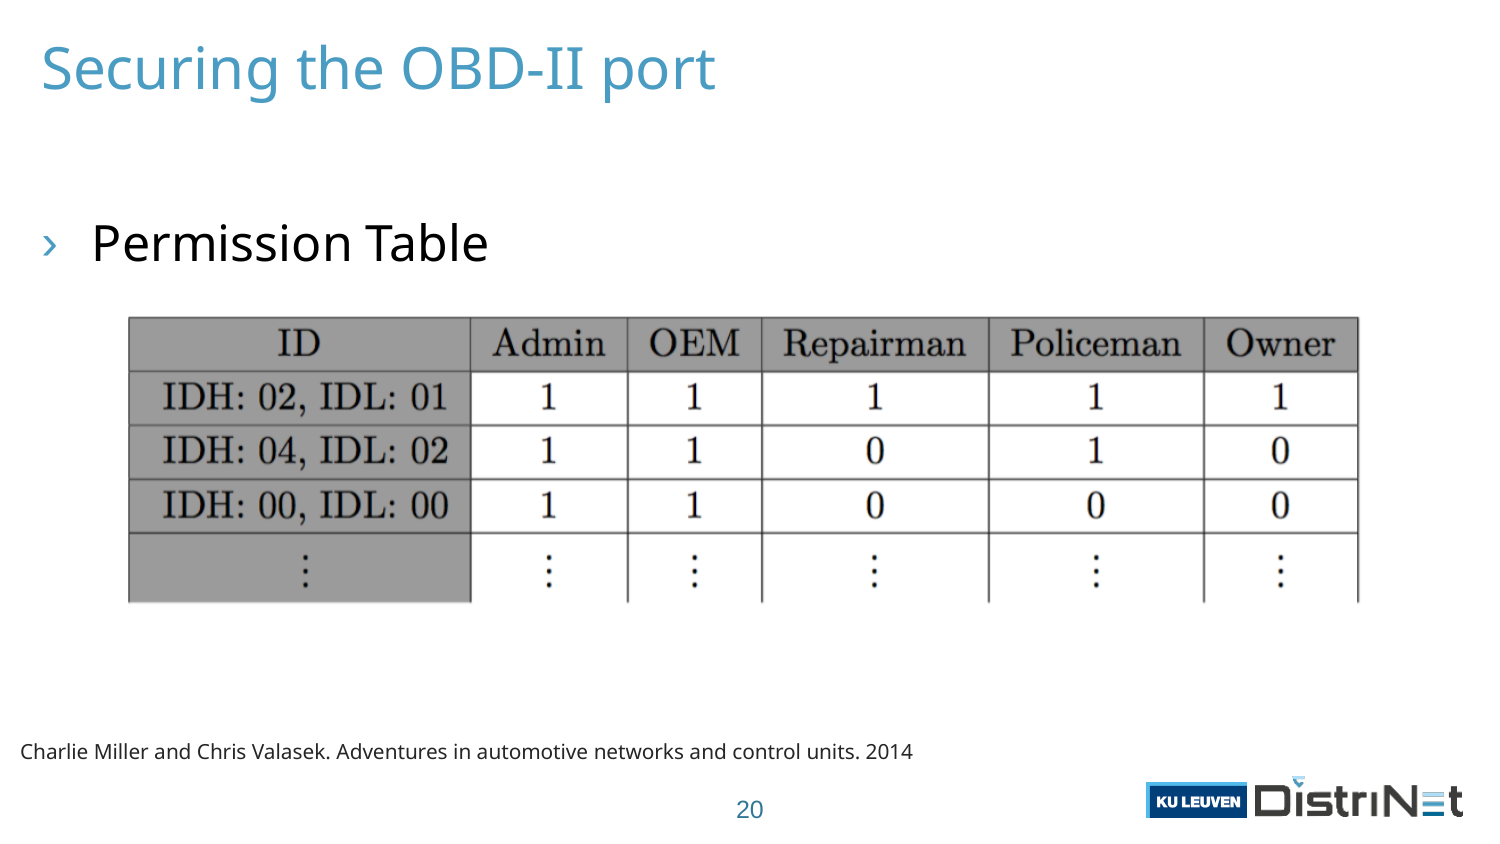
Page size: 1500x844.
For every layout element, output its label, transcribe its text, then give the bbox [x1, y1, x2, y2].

picture [1146, 782, 1247, 818]
text_box Charlie Miller and Chris Valasek. Adventures in automotive networks and control units. 2014 [5, 731, 933, 797]
picture [125, 314, 1364, 609]
list Permission Table [26, 180, 1463, 743]
slide_number 20 [679, 797, 821, 832]
picture [1255, 776, 1463, 817]
title Securing the OBD-II port [26, 23, 1463, 110]
